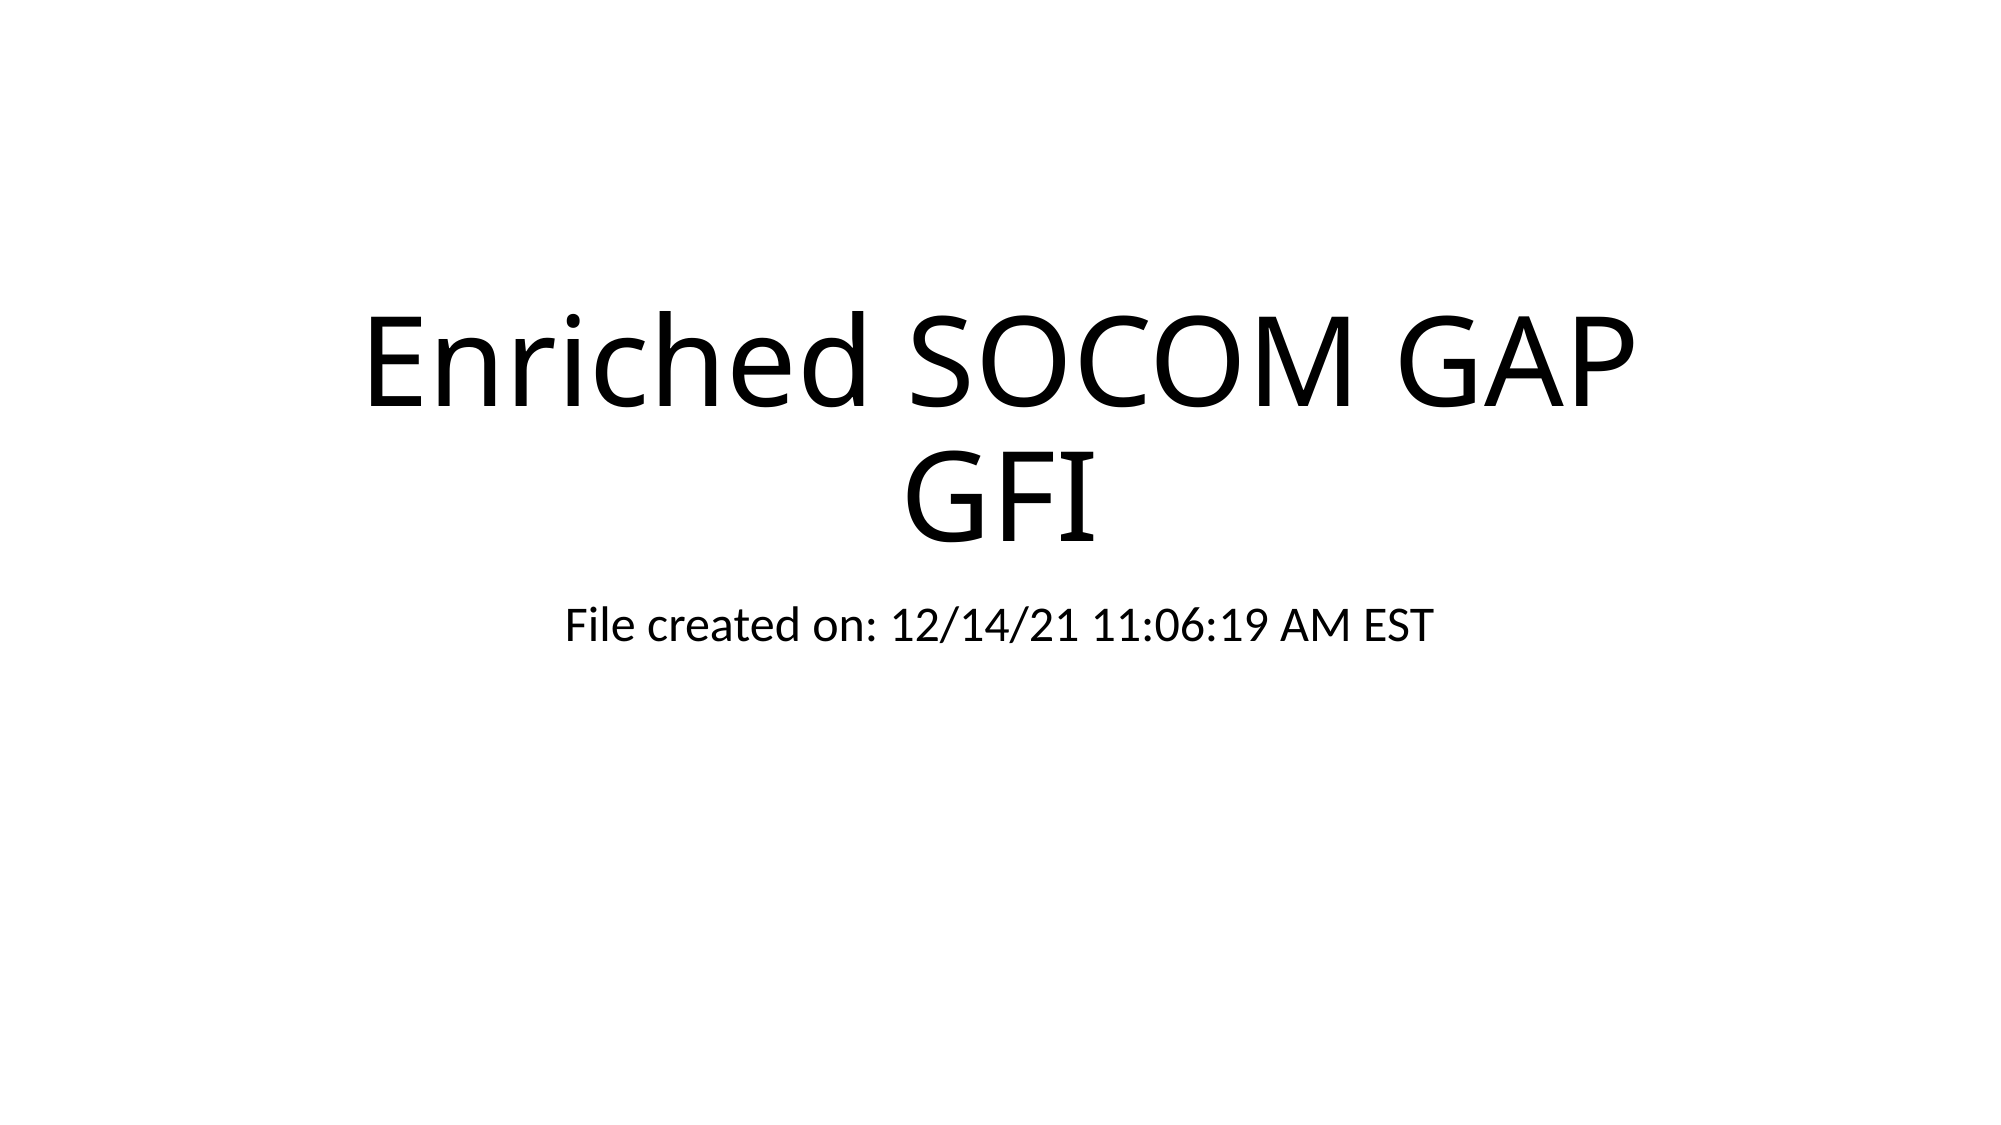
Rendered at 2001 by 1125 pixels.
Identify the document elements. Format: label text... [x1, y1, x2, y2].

subtitle File created on: 12/14/21 11:06:19 AM EST [249, 590, 1750, 863]
title Enriched SOCOM GAP GFI [249, 184, 1750, 576]
